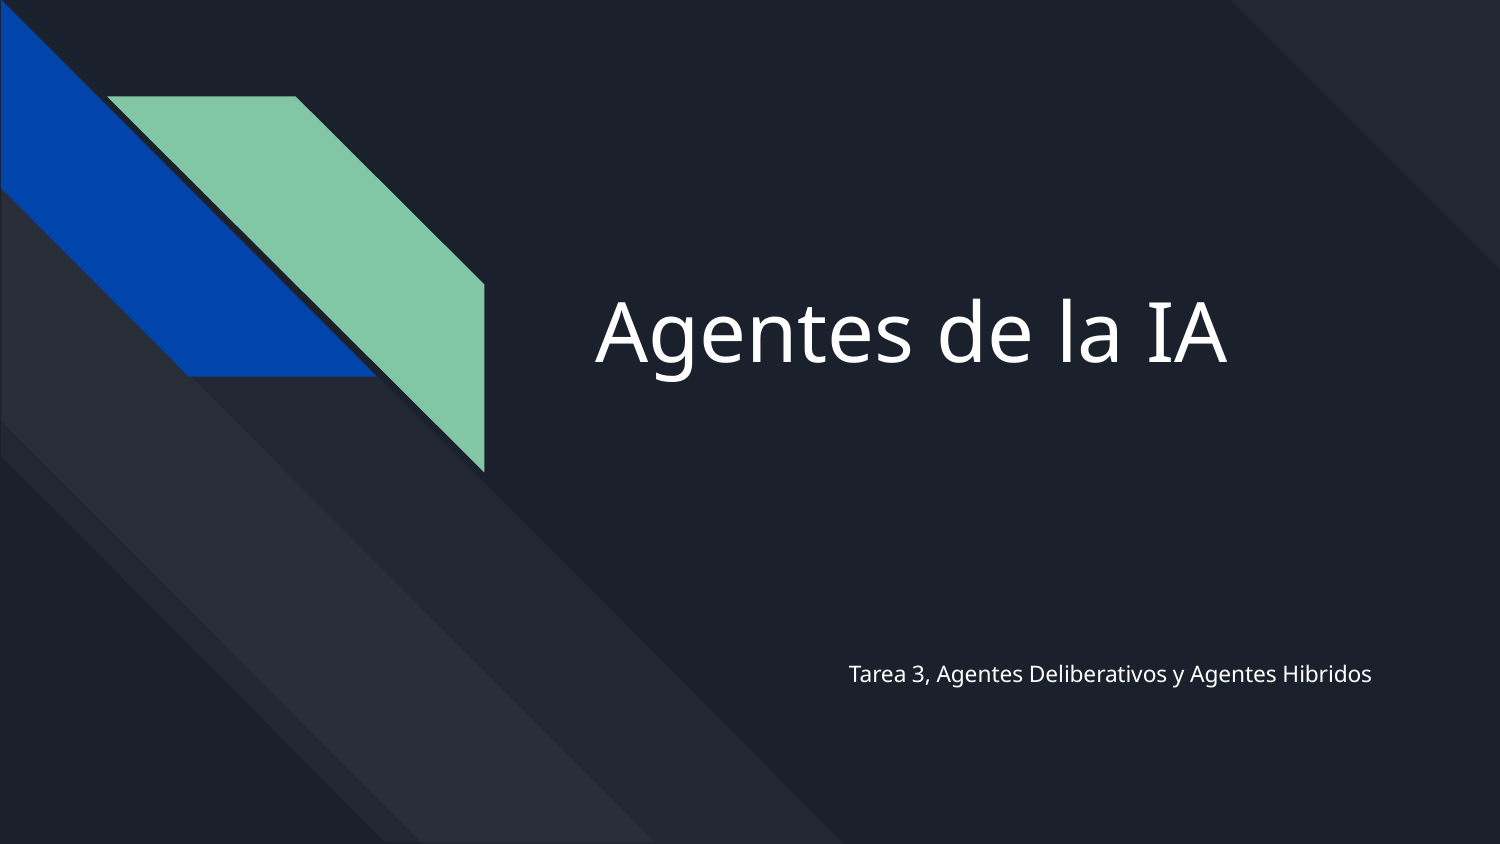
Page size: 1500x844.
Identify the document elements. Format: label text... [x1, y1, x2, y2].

title Agentes de la IA [580, 258, 1404, 518]
subtitle Tarea 3, Agentes Deliberativos y Agentes Hibridos [833, 643, 1404, 727]
